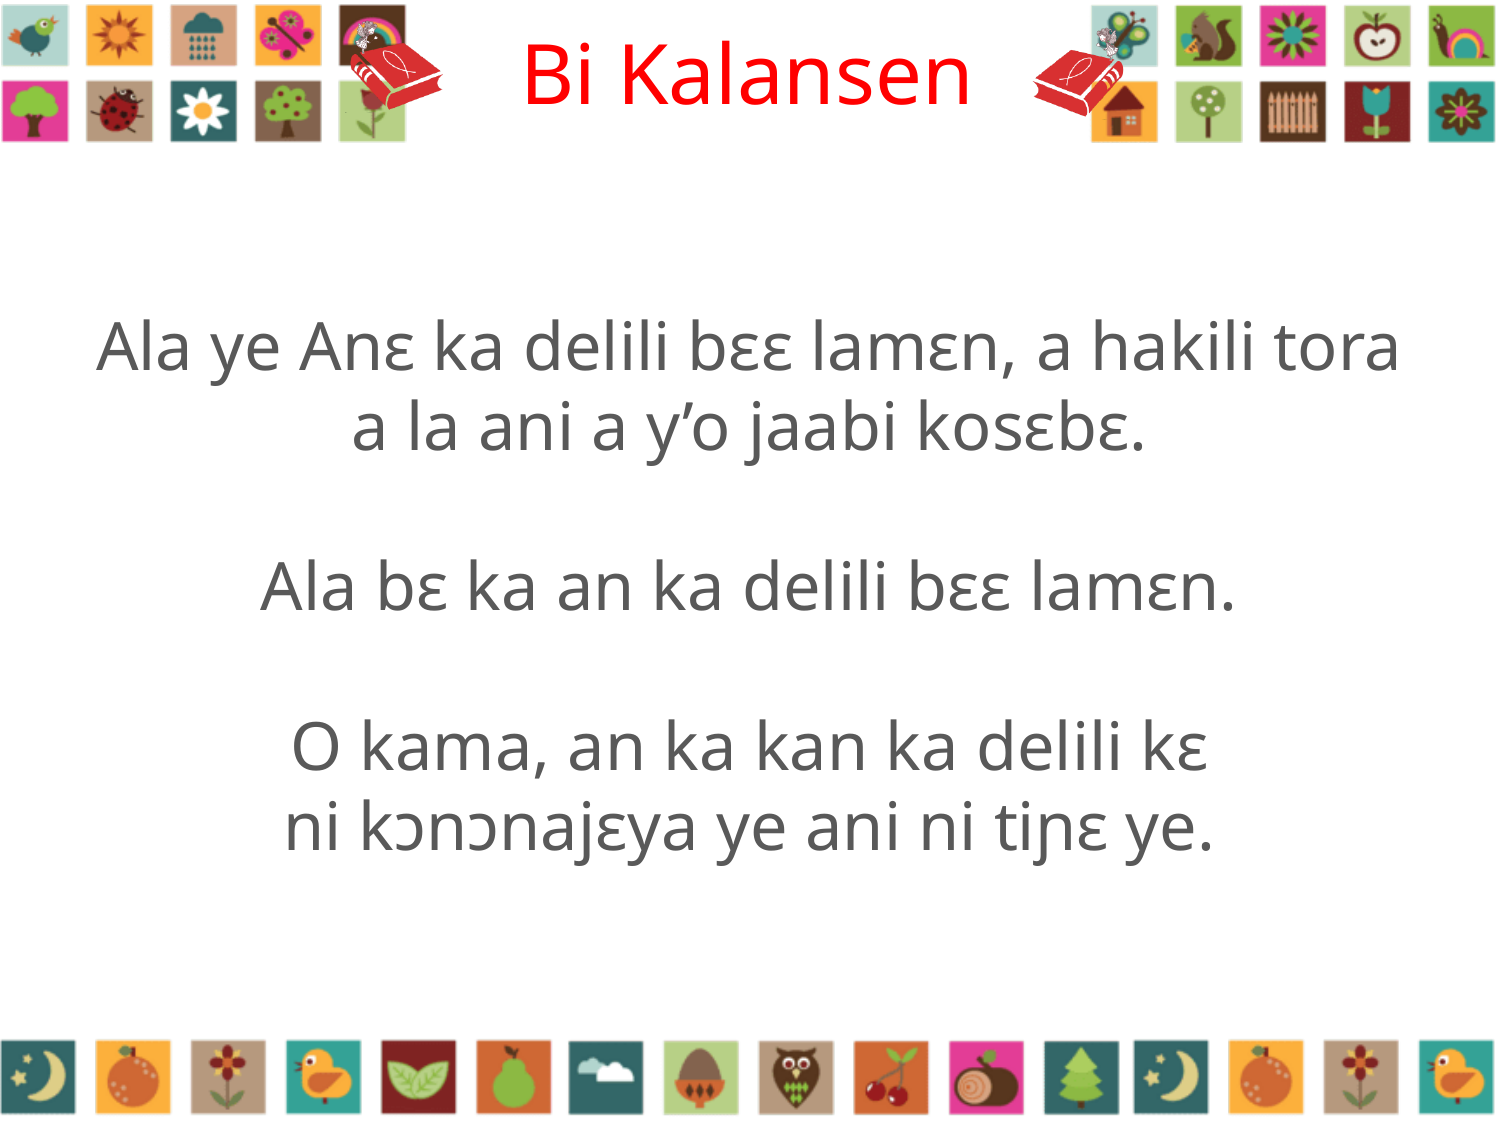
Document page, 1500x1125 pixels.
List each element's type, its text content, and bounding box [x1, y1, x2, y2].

picture [0, 3, 475, 150]
text_box Bi Kalansen [425, 13, 1077, 129]
picture [1001, 3, 1500, 150]
text_box Ala ye Anɛ ka delili bɛɛ lamɛn, a hakili tora a la ani a y’o jaabi kosɛbɛ. Ala bɛ ka an ka delili bɛɛ lamɛn. O kama, an ka kan ka delili kɛ ni kɔnɔnajɛya ye ani ni tiɲɛ ye. [76, 296, 1424, 872]
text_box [0, 1028, 1500, 1118]
